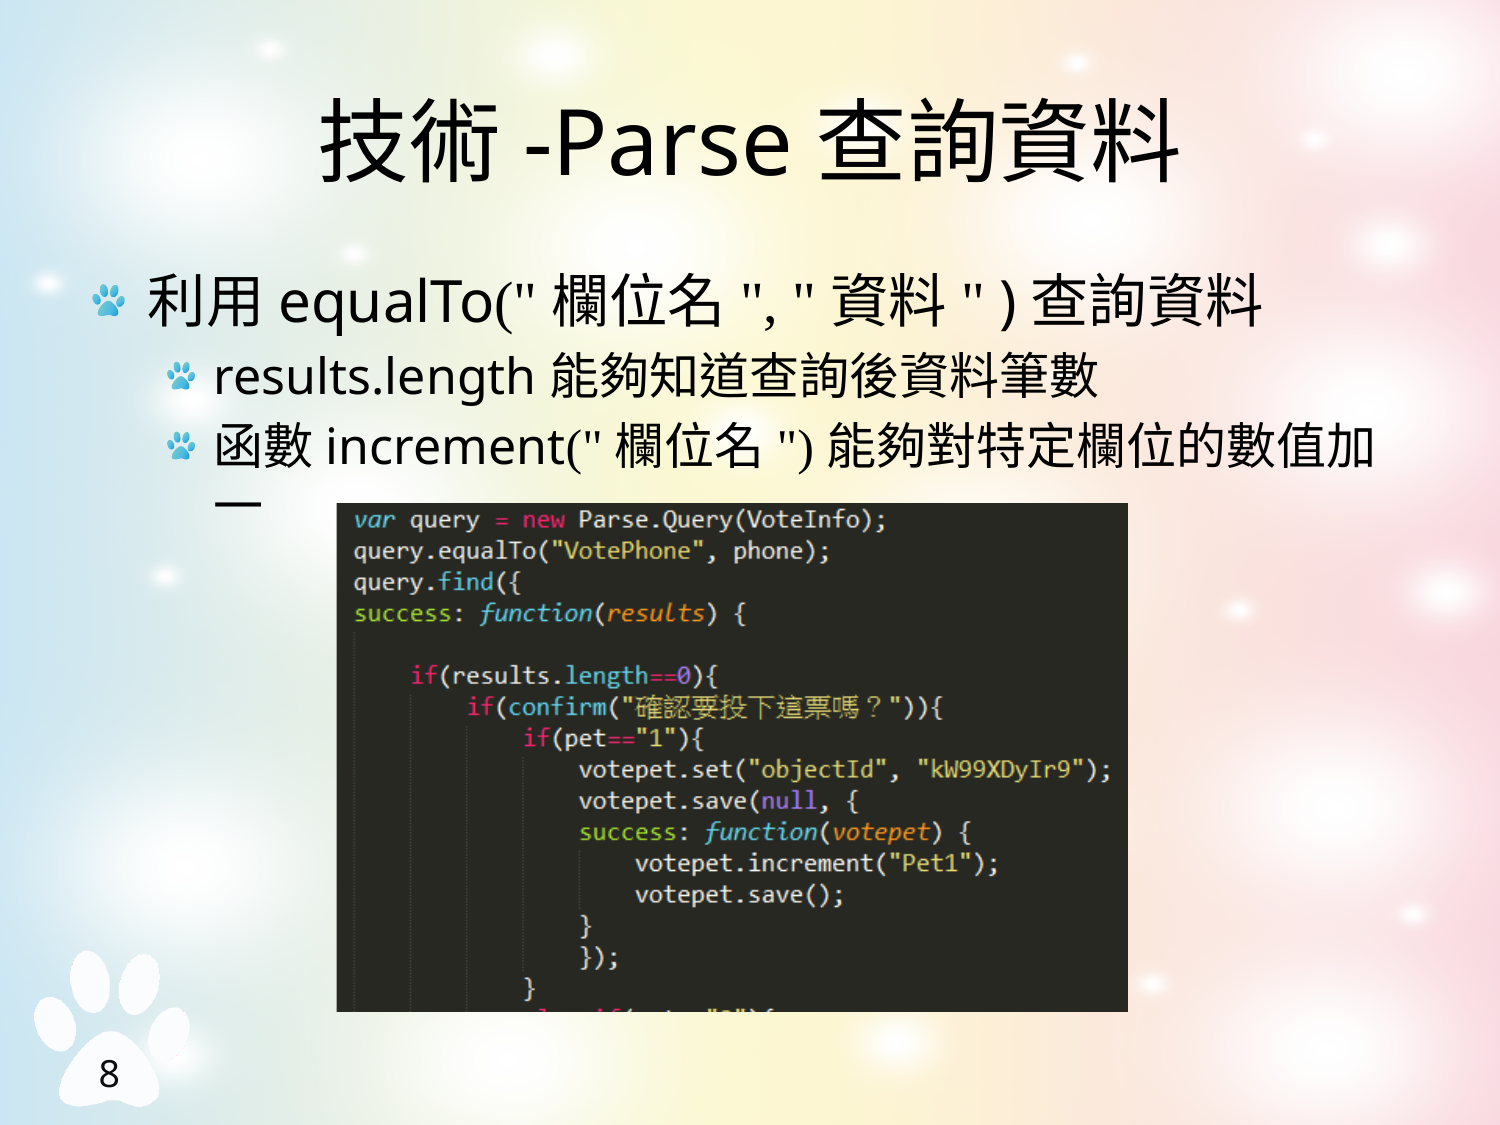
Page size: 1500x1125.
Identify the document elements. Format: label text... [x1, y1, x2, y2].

picture [0, 0, 1500, 1125]
title 技術-Parse查詢資料 [75, 45, 1425, 233]
slide_number 7 [47, 1045, 172, 1106]
list 利用equalTo("欄位名", "資料" )查詢資料 results.length能夠知道查詢後資料筆數 函數increment("欄位名")能夠對特定欄位的數值加一 [76, 257, 1427, 1000]
